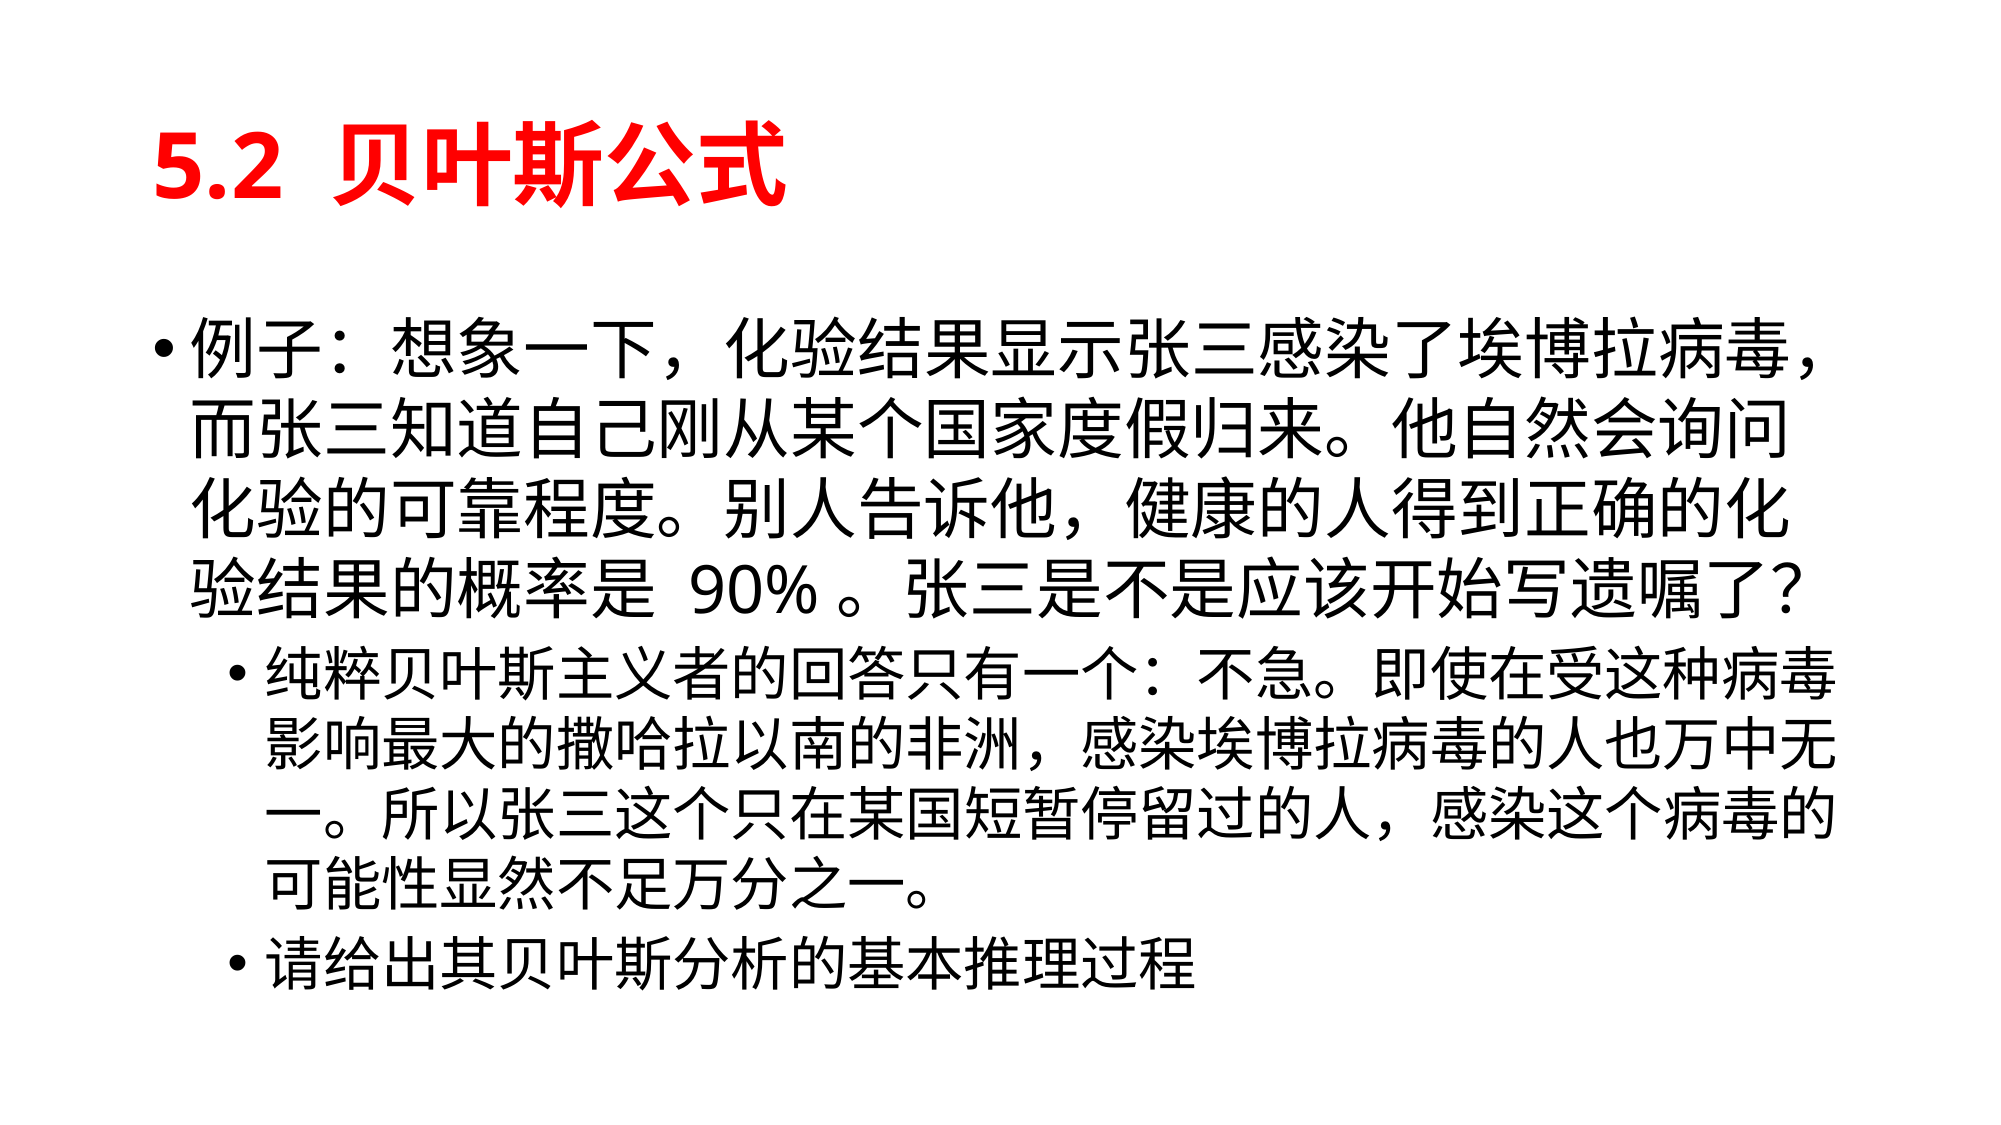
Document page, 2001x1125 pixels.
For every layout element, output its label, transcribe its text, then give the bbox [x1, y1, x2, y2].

list 例子：想象一下，化验结果显示张三感染了埃博拉病毒，而张三知道自己刚从某个国家度假归来。他自然会询问化验的可靠程度。别人告诉他，健康的人得到正确的化验结果的概率是 90%。张三是不是应该开始写遗嘱了？ 纯粹贝叶斯主义者的回答只有一个：不急。即使在受这种病毒影响最大的撒哈拉以南的非洲，感染埃博拉病毒的人也万中无一。所以张三这个只在某国短暂停留过的人，感染这个病毒的可能性显然不足万分之一。 请给出其贝叶斯分析的基本推理过程 [137, 299, 1863, 1014]
title 5.2 贝叶斯公式 [137, 59, 1863, 278]
